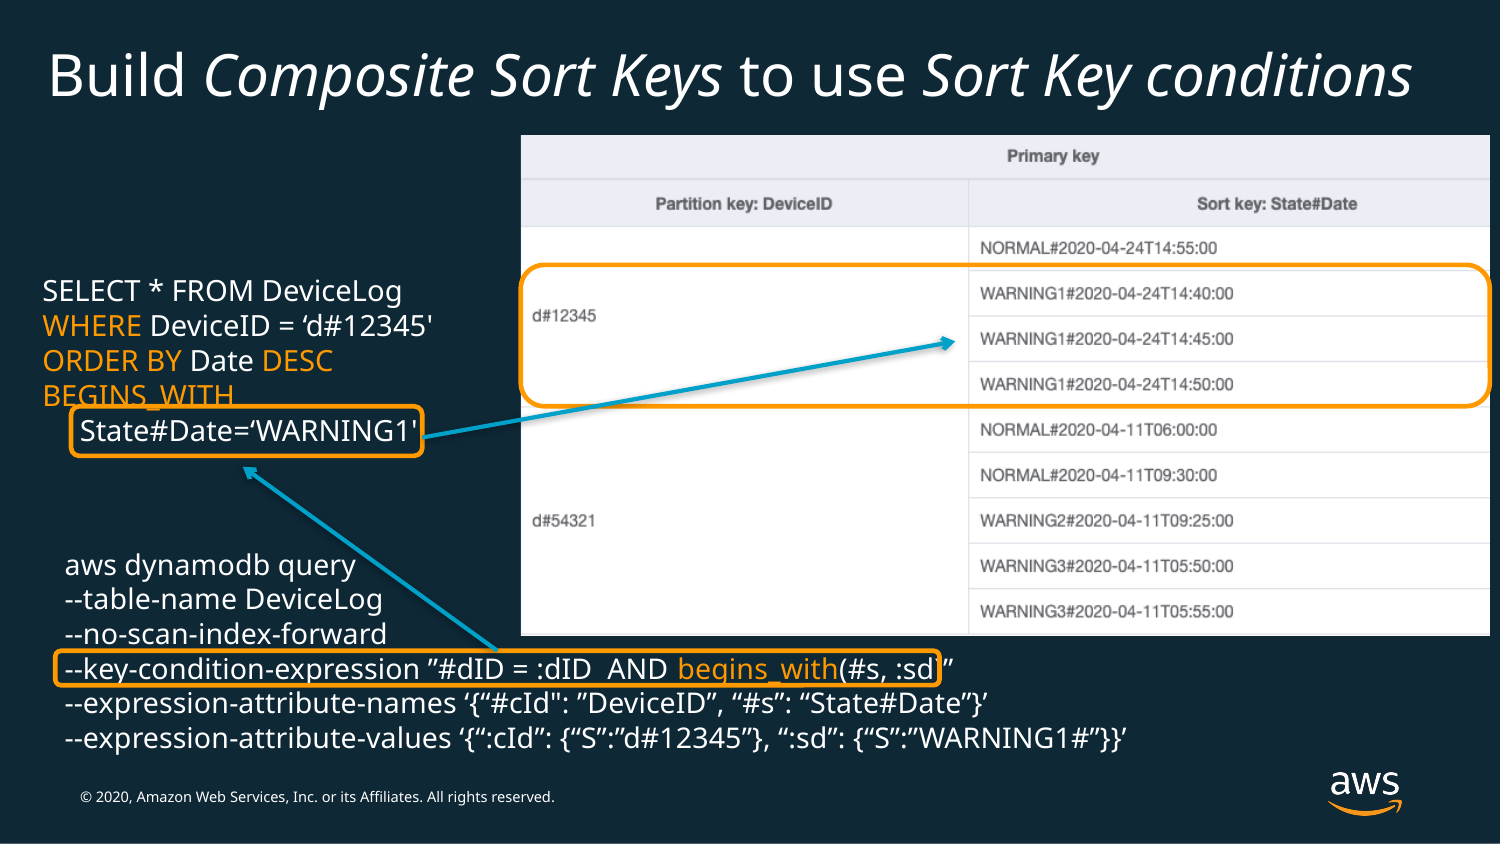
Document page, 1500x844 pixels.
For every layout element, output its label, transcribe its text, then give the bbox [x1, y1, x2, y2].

list SELECT * FROM DeviceLog WHERE DeviceID = ‘d#12345' ORDER BY Date DESC BEGINS_WITH State#Date=‘WARNING1' [27, 264, 515, 482]
text_box aws dynamodb query --table-name DeviceLog --no-scan-index-forward --key-condition-expression ”#dID = :dID AND begins_with(#s, :sd)” --expression-attribute-names ‘{“#cId": ”DeviceID”, “#s”: “State#Date”}’ --expression-attribute-values ‘{“:cId”: {“S”:”d#12345”}, “:sd”: {“S”:”WARNING1#”}}’ [55, 542, 237, 653]
text_box [55, 650, 940, 686]
text_box [71, 406, 237, 456]
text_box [520, 134, 1491, 636]
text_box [242, 341, 956, 651]
picture [1356, 772, 1402, 816]
title Build Composite Sort Keys to use Sort Key conditions [32, 30, 1468, 120]
text_box aws dynamodb query --table-name DeviceLog --no-scan-index-forward --key-condition-expression ”#dID = :dID AND begins_with(#s, :sd)” --expression-attribute-names ‘{“#cId": ”DeviceID”, “#s”: “State#Date”}’ --expression-attribute-values ‘{“:cId”: {“S”:”d#12345”}, “:sd”: {“S”:”WARNING1#”}}’ [55, 644, 1356, 844]
